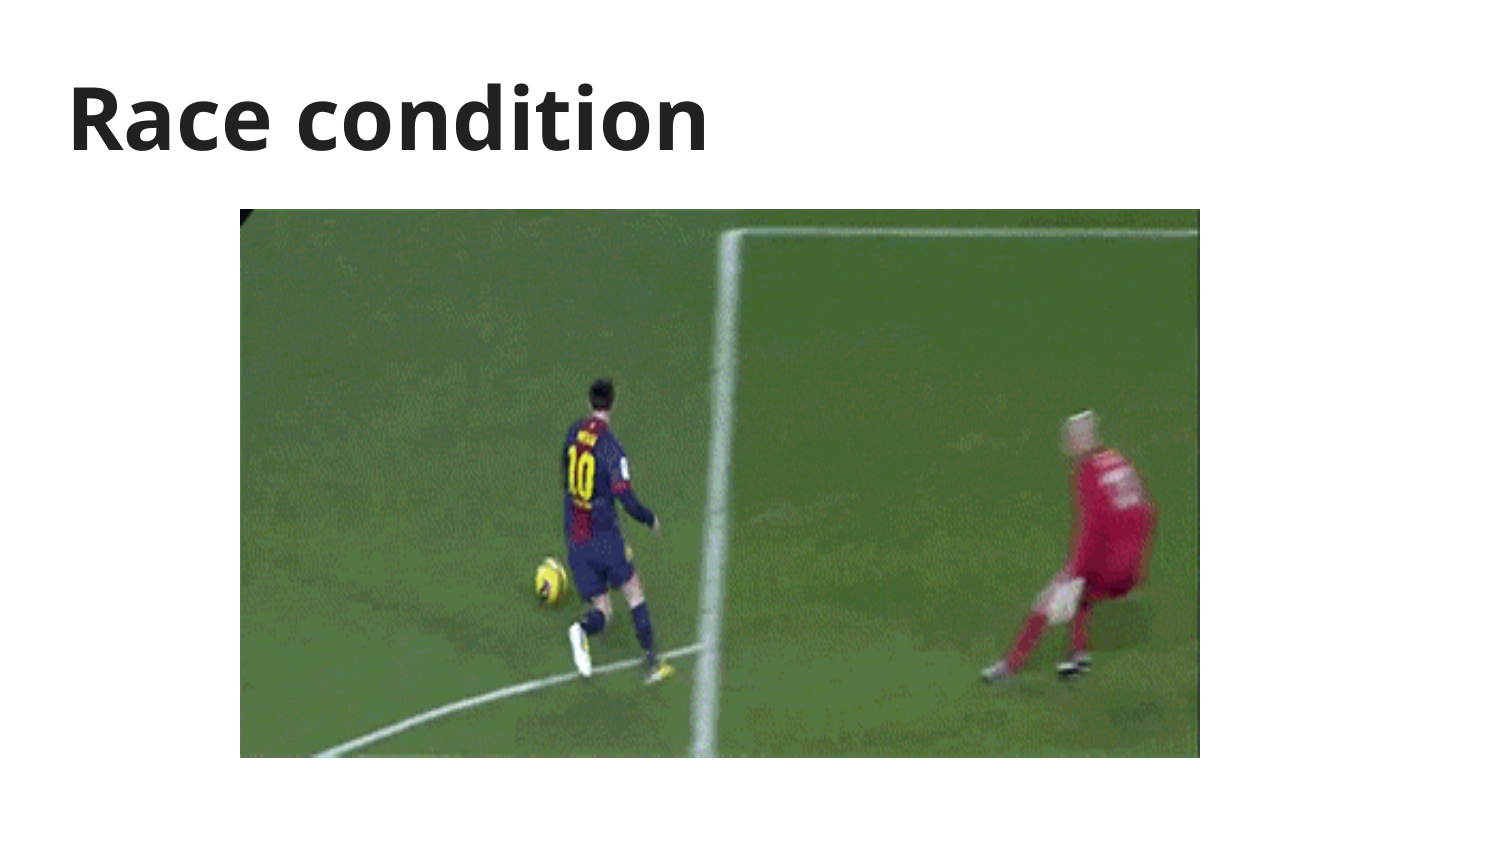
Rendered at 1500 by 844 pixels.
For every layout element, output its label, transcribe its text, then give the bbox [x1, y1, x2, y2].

picture [240, 209, 1201, 758]
title Race condition [51, 48, 1449, 180]
